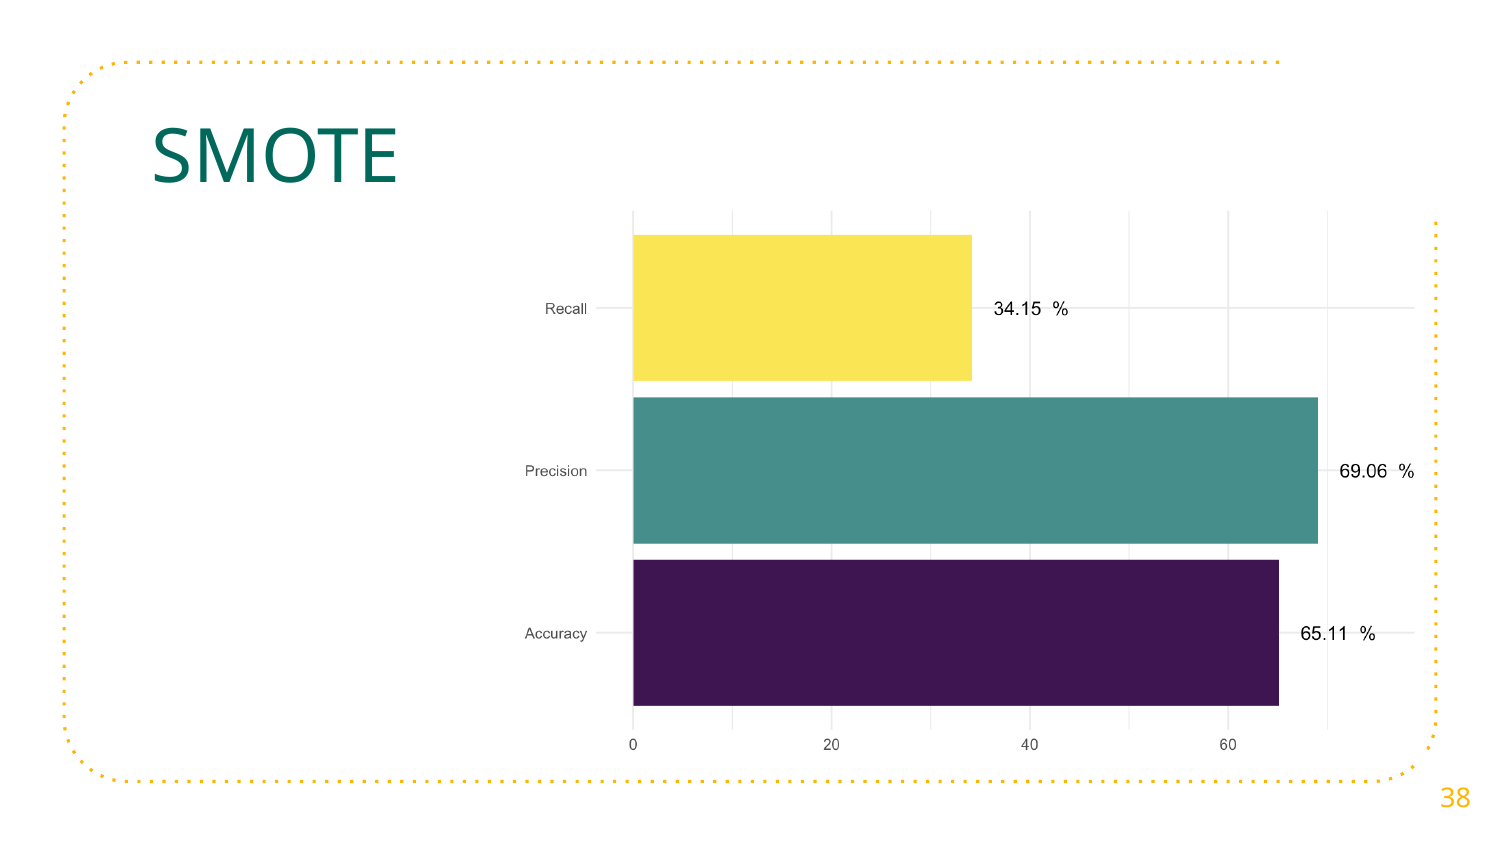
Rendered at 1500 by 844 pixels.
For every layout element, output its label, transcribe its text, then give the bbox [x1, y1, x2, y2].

title SMOTE [136, 92, 1264, 233]
picture [515, 201, 1424, 763]
slide_number 38 [1411, 753, 1500, 844]
